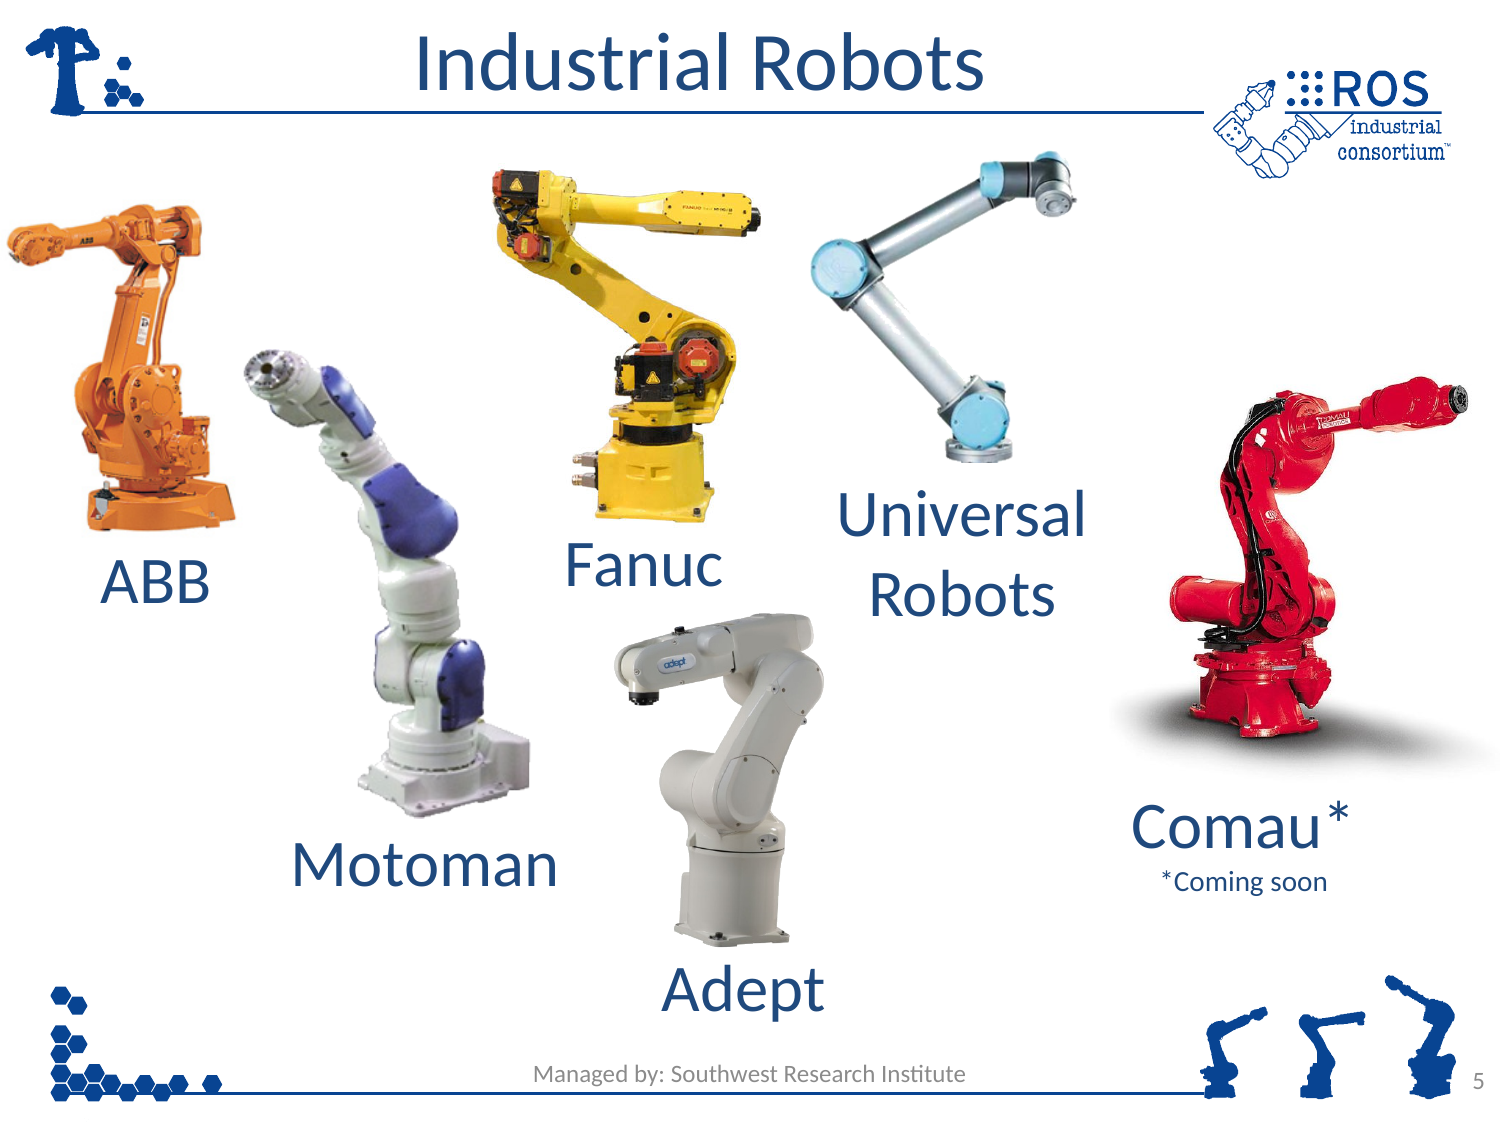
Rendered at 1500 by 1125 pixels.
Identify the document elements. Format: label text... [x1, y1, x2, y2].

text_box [1109, 349, 1500, 907]
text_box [587, 562, 876, 1034]
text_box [437, 149, 786, 560]
title Industrial Robots [150, 0, 1250, 113]
slide_number [99, 1025, 388, 1085]
footer Managed by: Southwest Research Institute [512, 1042, 988, 1103]
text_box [224, 349, 588, 909]
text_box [787, 149, 1113, 640]
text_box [0, 199, 288, 626]
slide_number 5 [1149, 1050, 1500, 1110]
